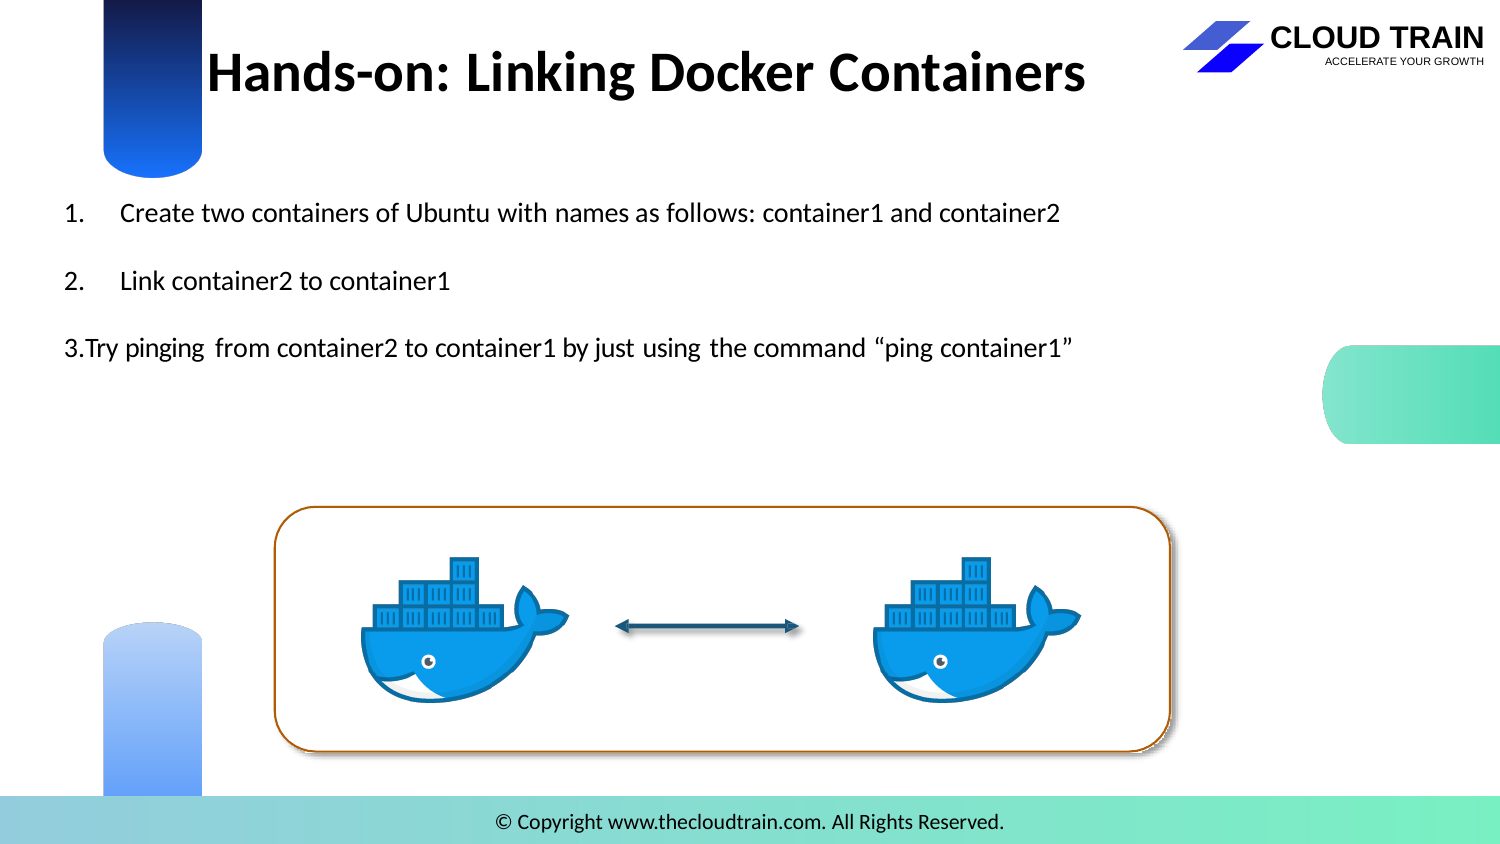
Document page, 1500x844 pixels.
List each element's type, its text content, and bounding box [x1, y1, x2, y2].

picture [103, 139, 202, 178]
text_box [287, 532, 1127, 720]
picture [103, 622, 202, 797]
title Hands-on: Linking Docker Containers [41, 0, 1250, 139]
text_box Create two containers of Ubuntu with names as follows: container1 and container2 Link container2 to container1 Try pinging from container2 to container1 by just using the command “ping container1” [61, 191, 1086, 363]
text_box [267, 499, 1186, 769]
picture [1322, 345, 1500, 444]
